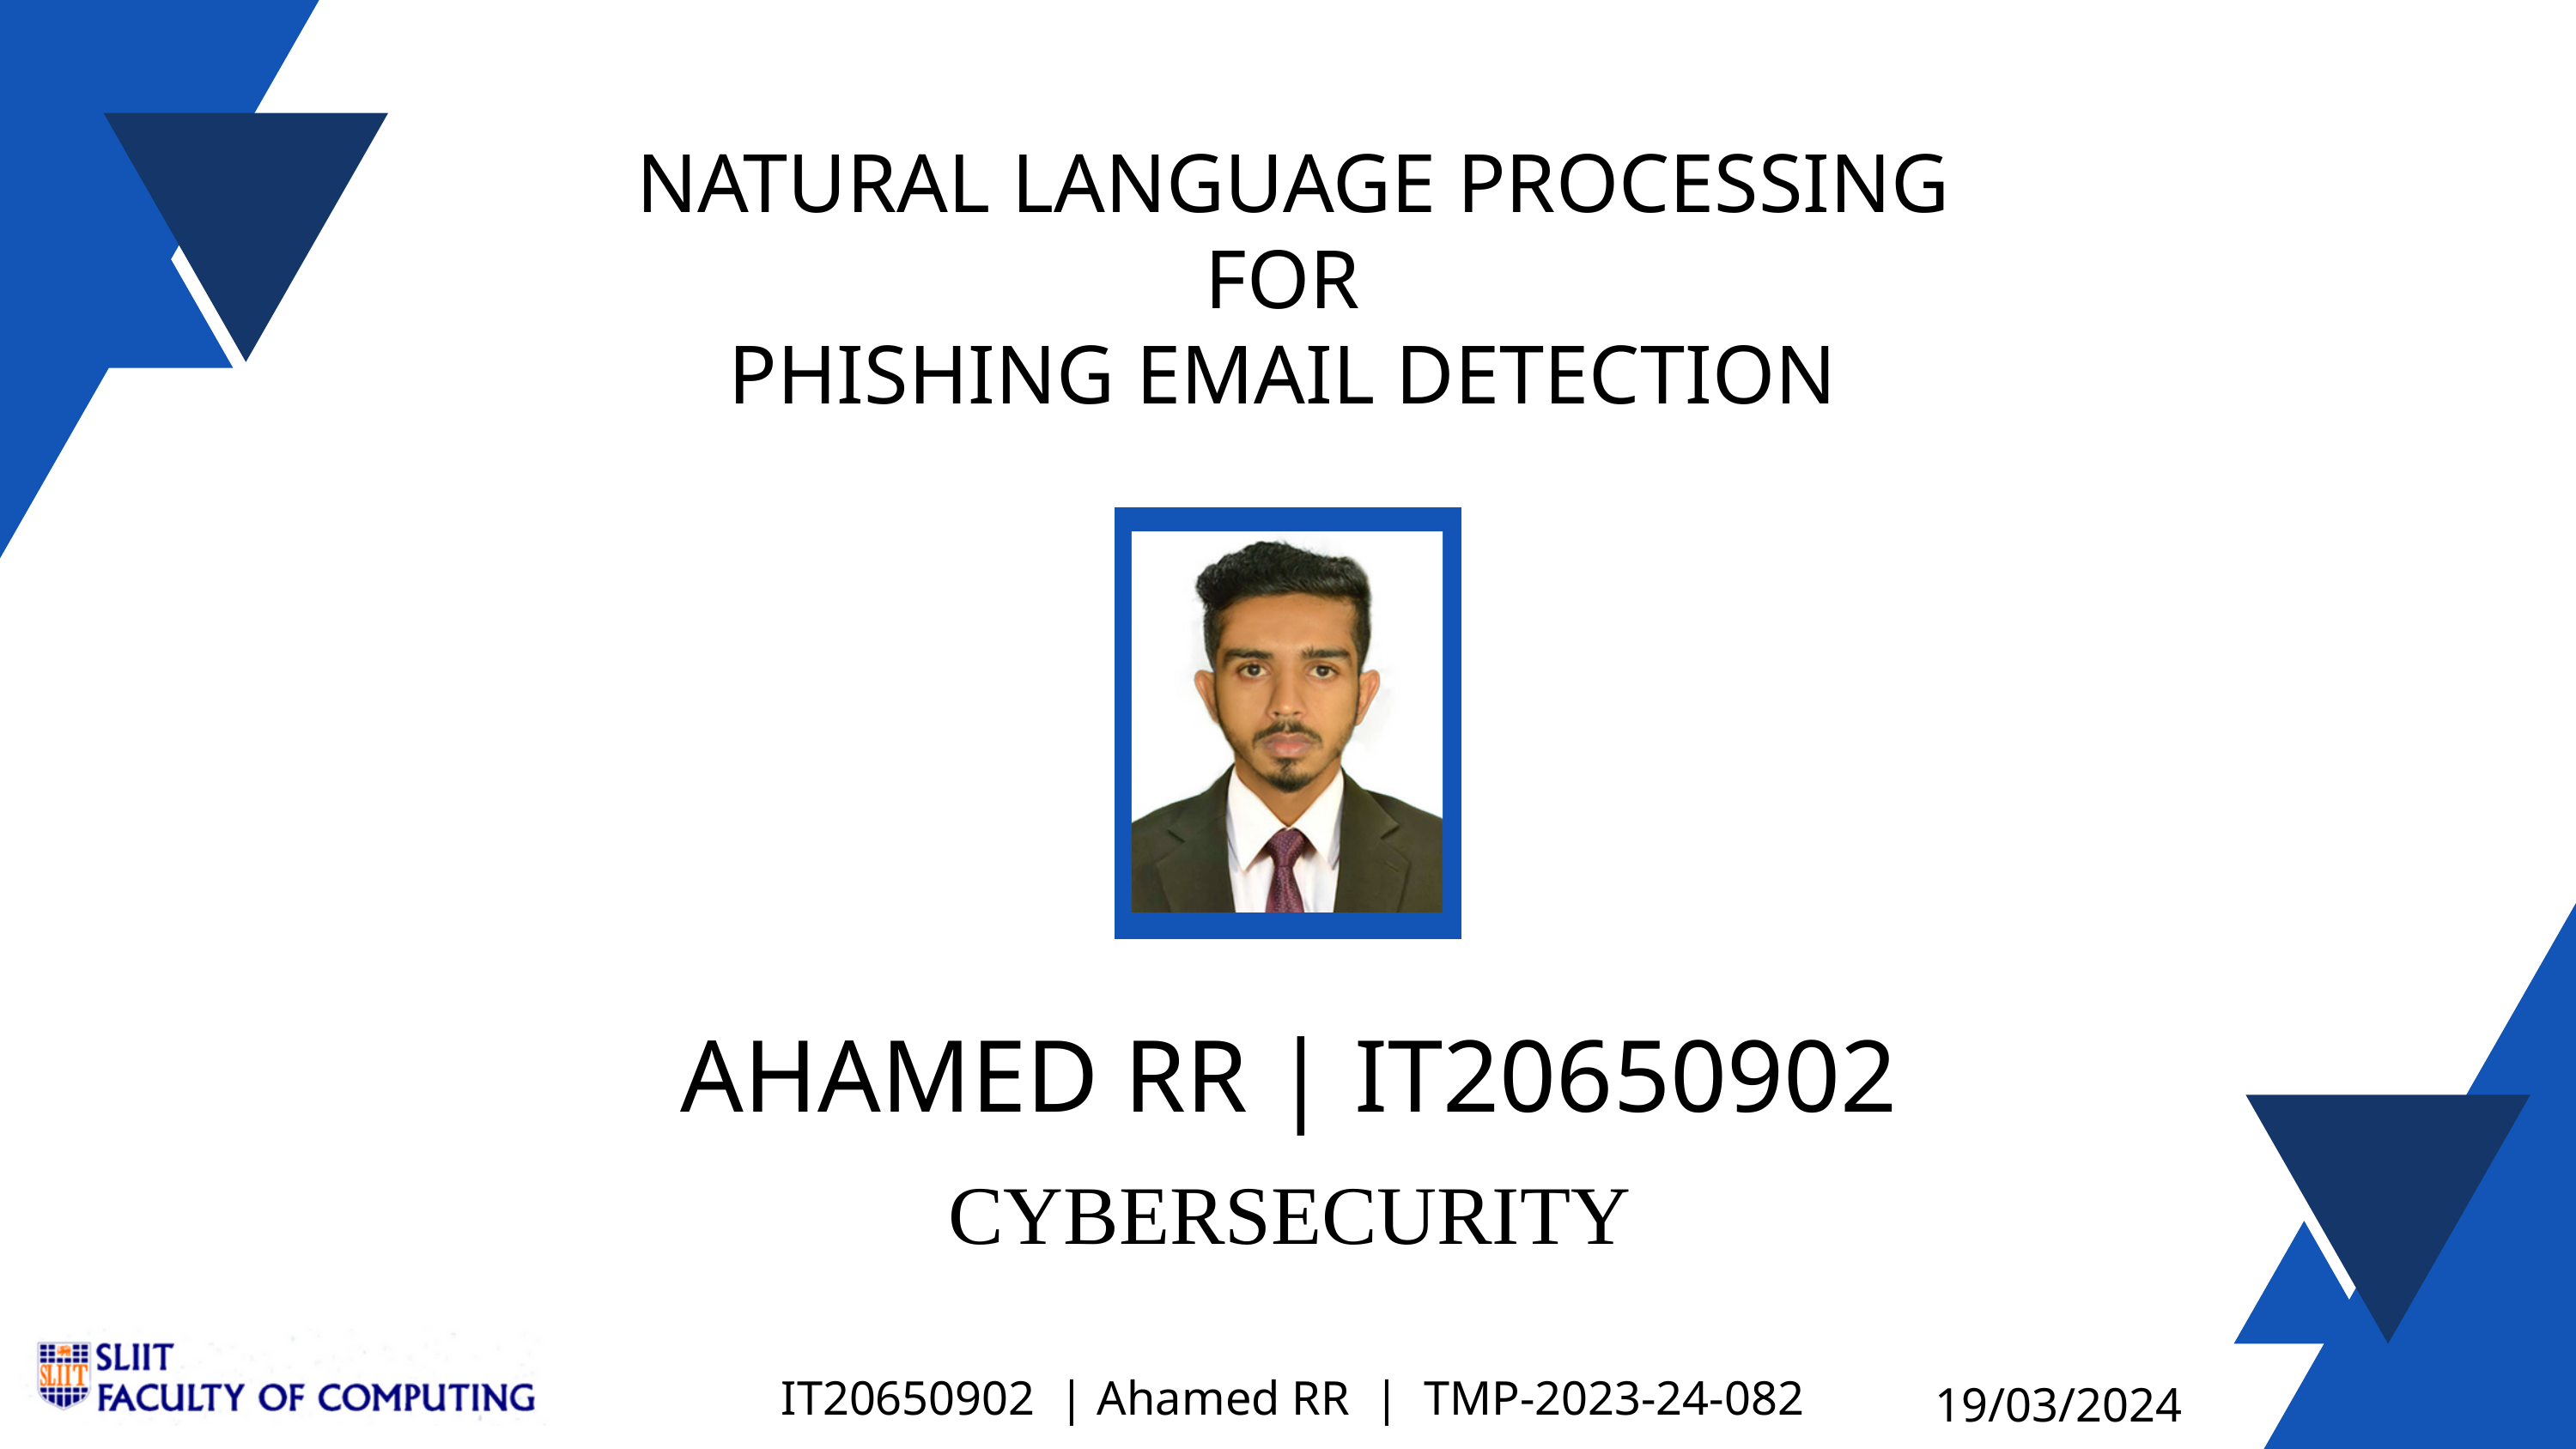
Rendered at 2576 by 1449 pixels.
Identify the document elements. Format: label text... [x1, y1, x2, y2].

text_box [18, 1319, 557, 1426]
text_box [92, 245, 234, 368]
text_box CYBERSECURITY [910, 1144, 1669, 1261]
text_box 19/03/2024 [1912, 1366, 2206, 1432]
text_box AHAMED RR | IT20650902 [644, 992, 1935, 1132]
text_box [2233, 1220, 2375, 1344]
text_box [103, 112, 389, 362]
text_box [1114, 506, 1462, 939]
text_box NATURAL LANGUAGE PROCESSING FOR PHISHING EMAIL DETECTION [551, 132, 2035, 517]
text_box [2245, 1094, 2531, 1344]
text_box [2216, 839, 2576, 1449]
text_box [0, 0, 371, 604]
text_box IT20650902 | Ahamed RR | TMP-2023-24-082 [687, 1359, 1899, 1425]
